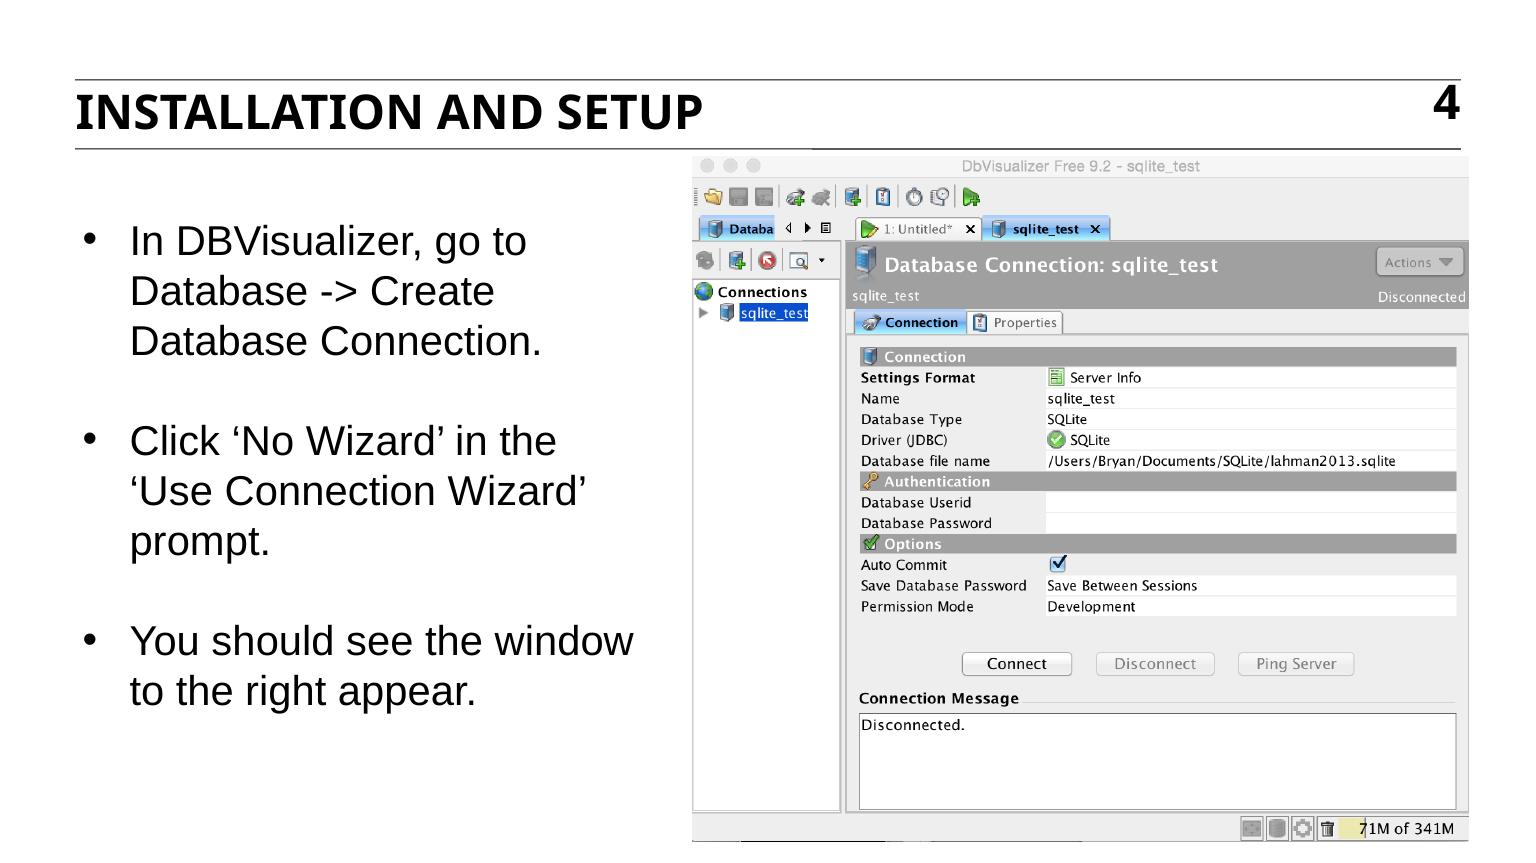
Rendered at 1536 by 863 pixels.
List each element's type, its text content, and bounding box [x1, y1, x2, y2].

list INSTALLATION AND SETUP [60, 81, 1231, 132]
slide_number 4 [1419, 86, 1461, 138]
text_box In DBVisualizer, go to Database -> Create Database Connection. Click ‘No Wizard’ in the ‘Use Connection Wizard’ prompt. You should see the window to the right appear. [67, 206, 656, 822]
picture [692, 155, 1469, 843]
